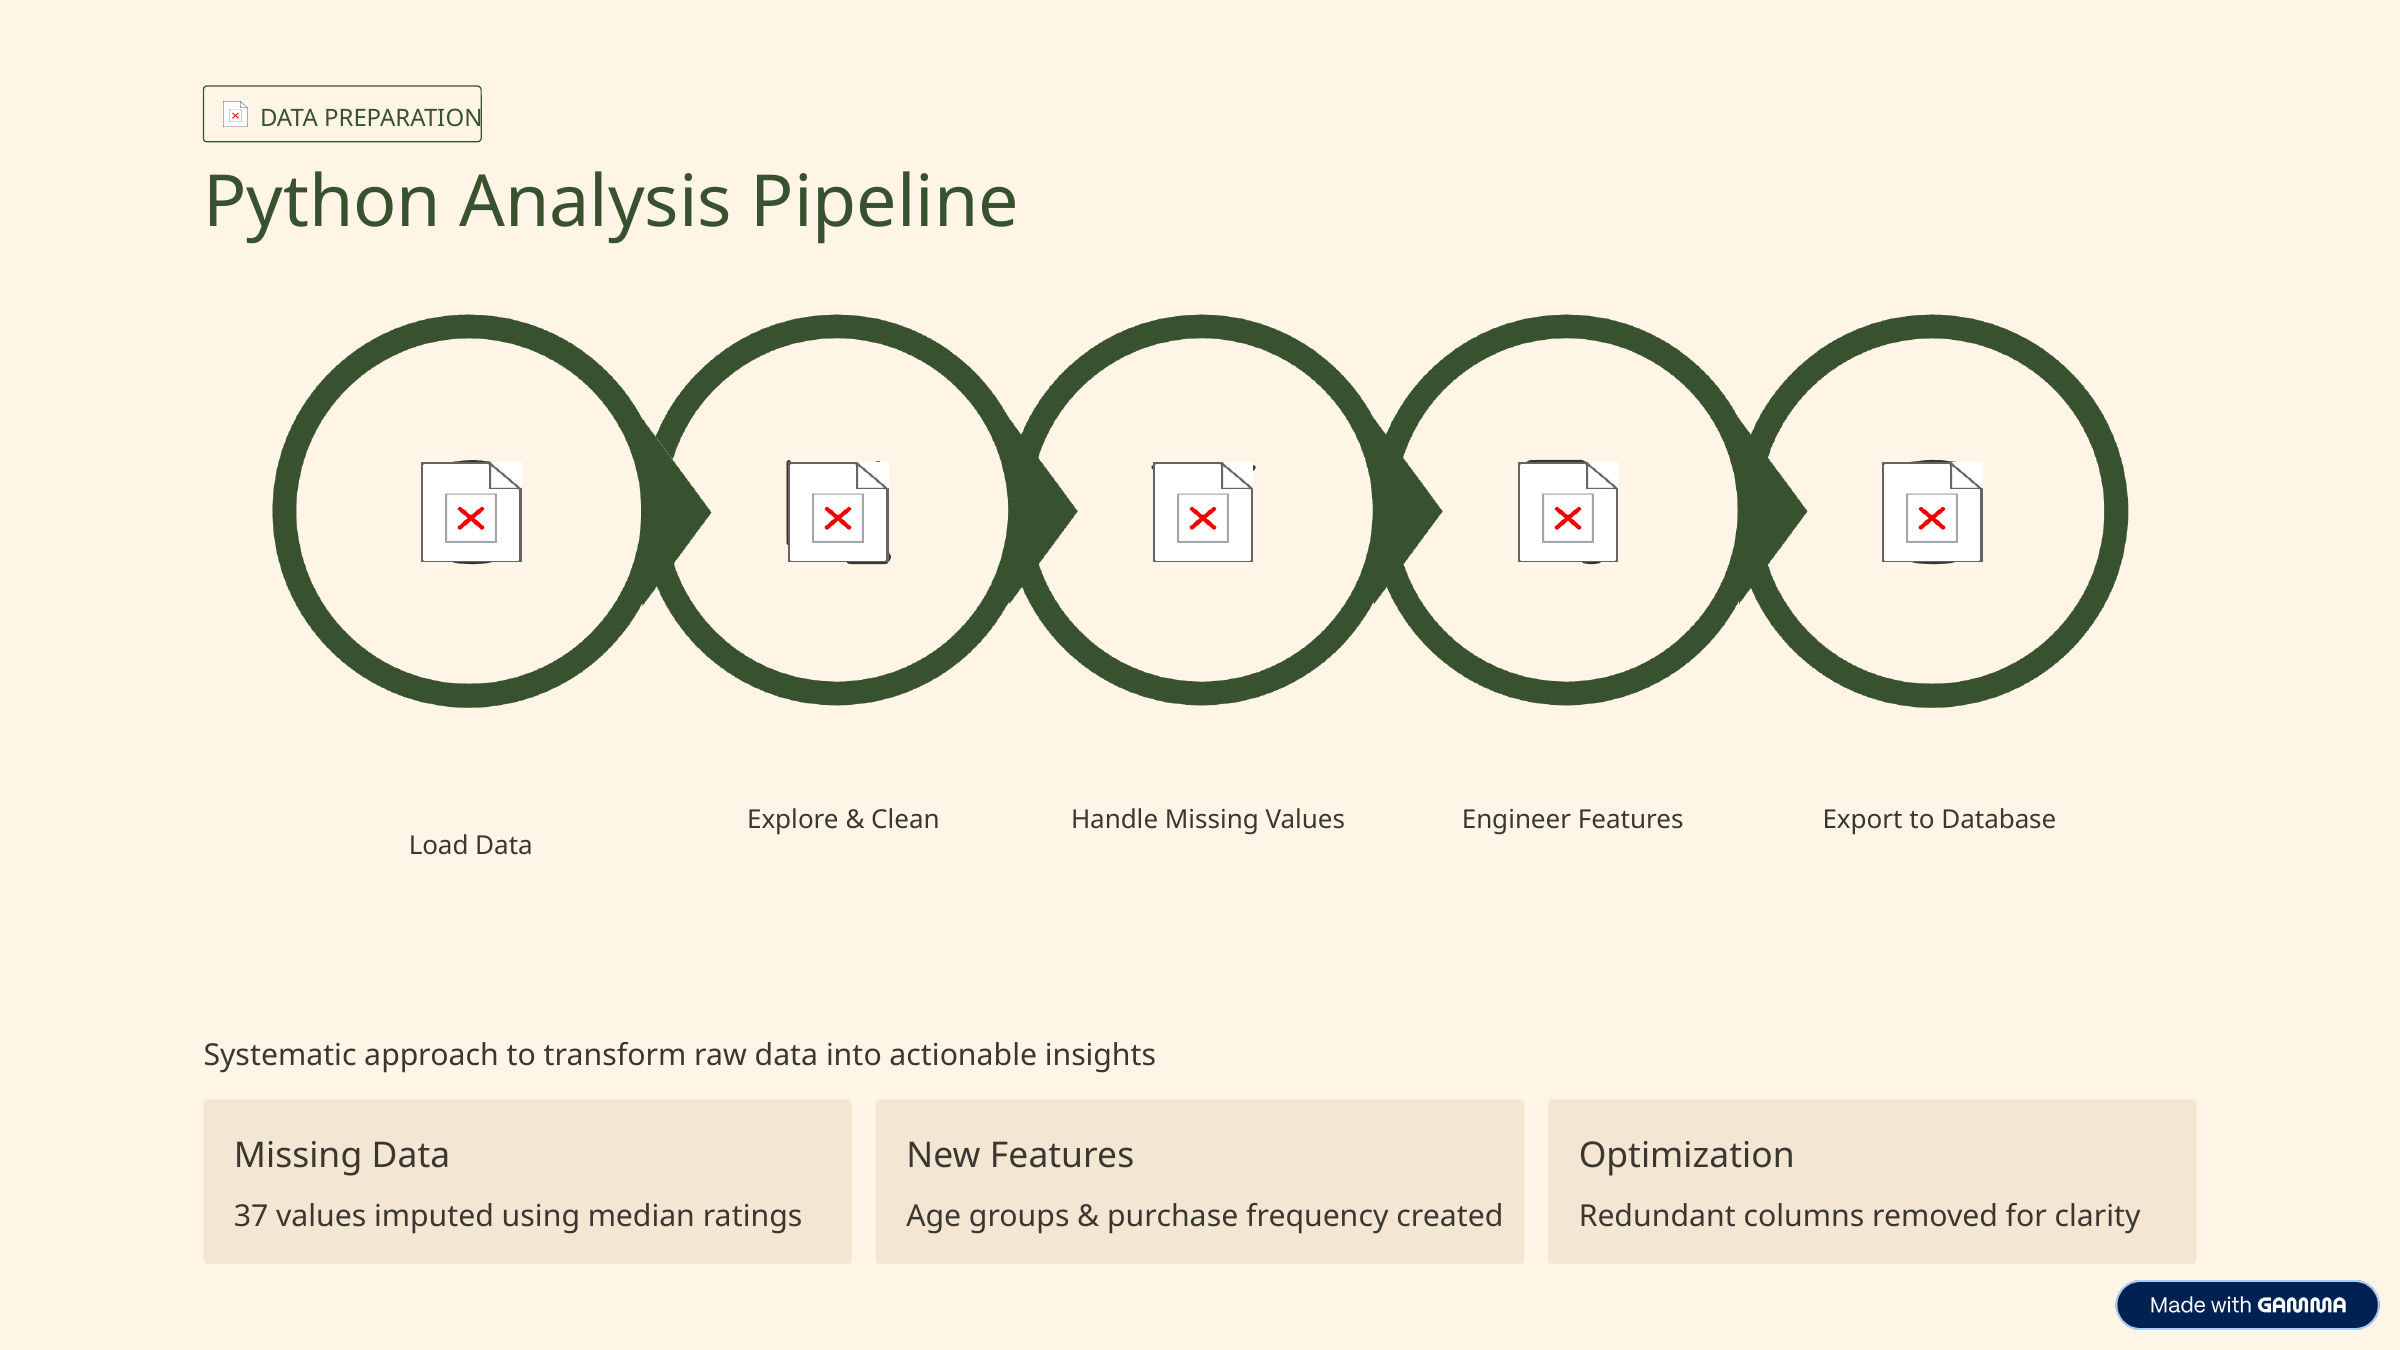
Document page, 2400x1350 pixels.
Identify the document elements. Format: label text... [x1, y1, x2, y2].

text_box Missing Data [234, 1129, 596, 1176]
text_box Optimization [1578, 1129, 1940, 1176]
text_box 37 values imputed using median ratings [234, 1189, 821, 1234]
text_box Python Analysis Pipeline [203, 151, 1022, 242]
text_box [203, 85, 482, 142]
text_box DATA PREPARATION [259, 96, 462, 132]
picture [2106, 1271, 2389, 1339]
text_box Redundant columns removed for clarity [1578, 1189, 2166, 1234]
text_box [1548, 1099, 2197, 1264]
picture [235, 277, 2165, 1002]
text_box New Features [906, 1129, 1268, 1176]
text_box [203, 1099, 852, 1264]
text_box [875, 1099, 1525, 1264]
text_box Systematic approach to transform raw data into actionable insights [203, 1028, 2197, 1073]
text_box Age groups & purchase frequency created [906, 1189, 1494, 1234]
picture [222, 101, 248, 127]
